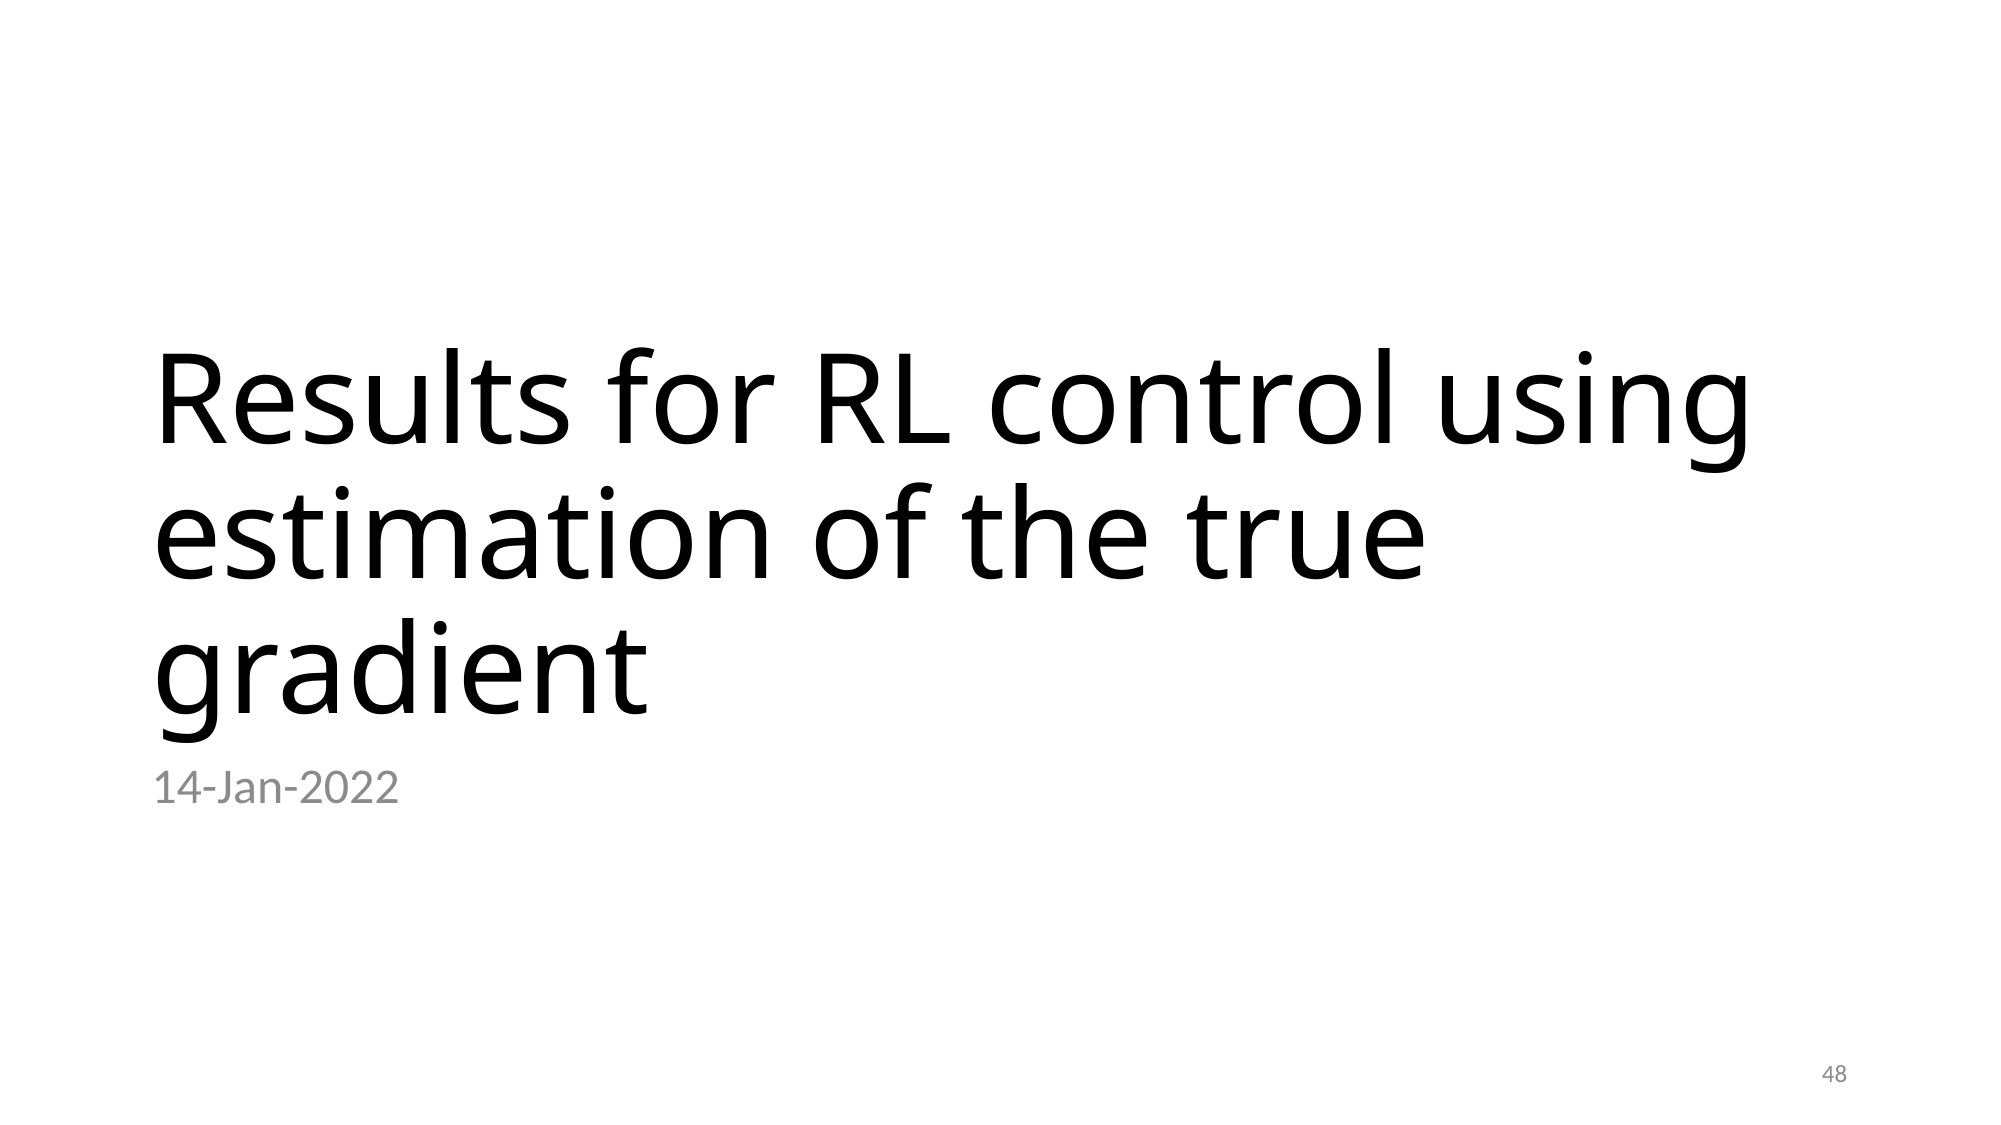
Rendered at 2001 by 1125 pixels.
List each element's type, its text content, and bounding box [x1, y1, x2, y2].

slide_number 48 [1412, 1042, 1863, 1103]
title Results for RL control using estimation of the true gradient [136, 280, 1862, 749]
list 14-Jan-2022 [136, 752, 1862, 999]
